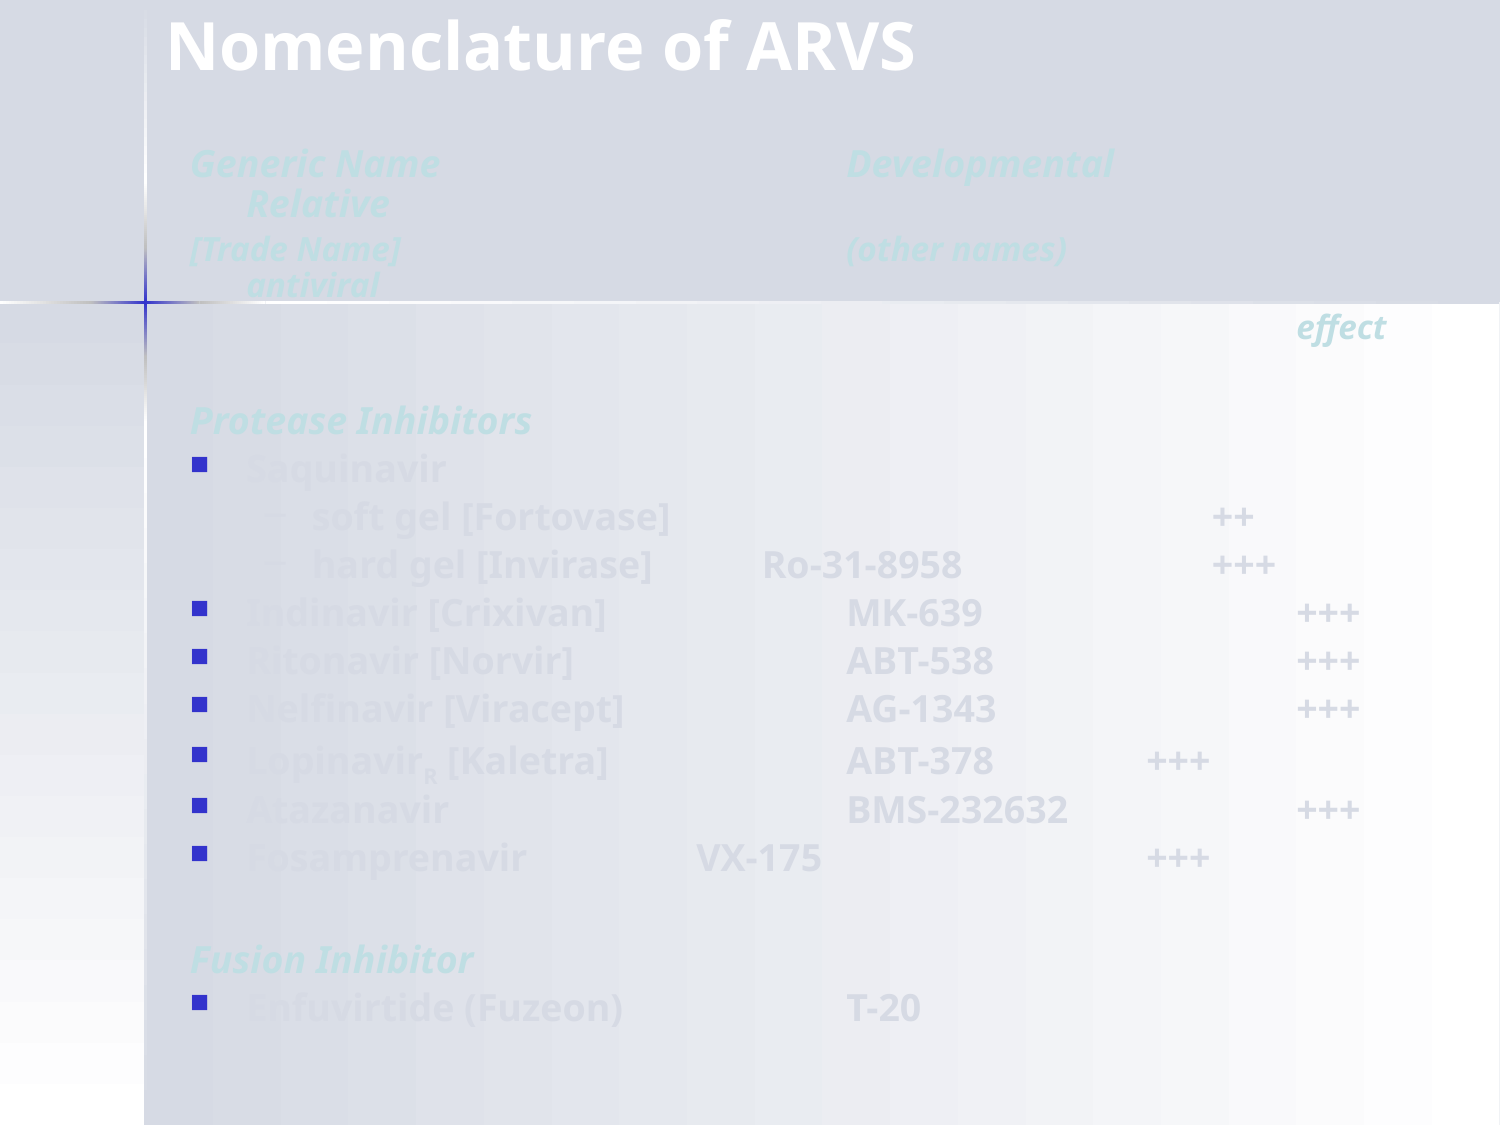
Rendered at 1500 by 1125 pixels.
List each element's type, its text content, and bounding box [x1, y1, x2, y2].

list Generic Name Developmental Relative [Trade Name] (other names) antiviral effect Protease Inhibitors Saquinavir soft gel [Fortovase] ++ hard gel [Invirase] Ro-31-8958 +++ Indinavir [Crixivan] MK-639 +++ Ritonavir [Norvir] ABT-538 +++ Nelfinavir [Viracept] AG-1343 +++ LopinavirR [Kaletra] ABT-378 +++ Atazanavir BMS-232632 +++ Fosamprenavir VX-175 +++ Fusion Inhibitor Enfuvirtide (Fuzeon) T-20 [174, 137, 1413, 1125]
title Nomenclature of ARVS [150, 0, 1388, 88]
